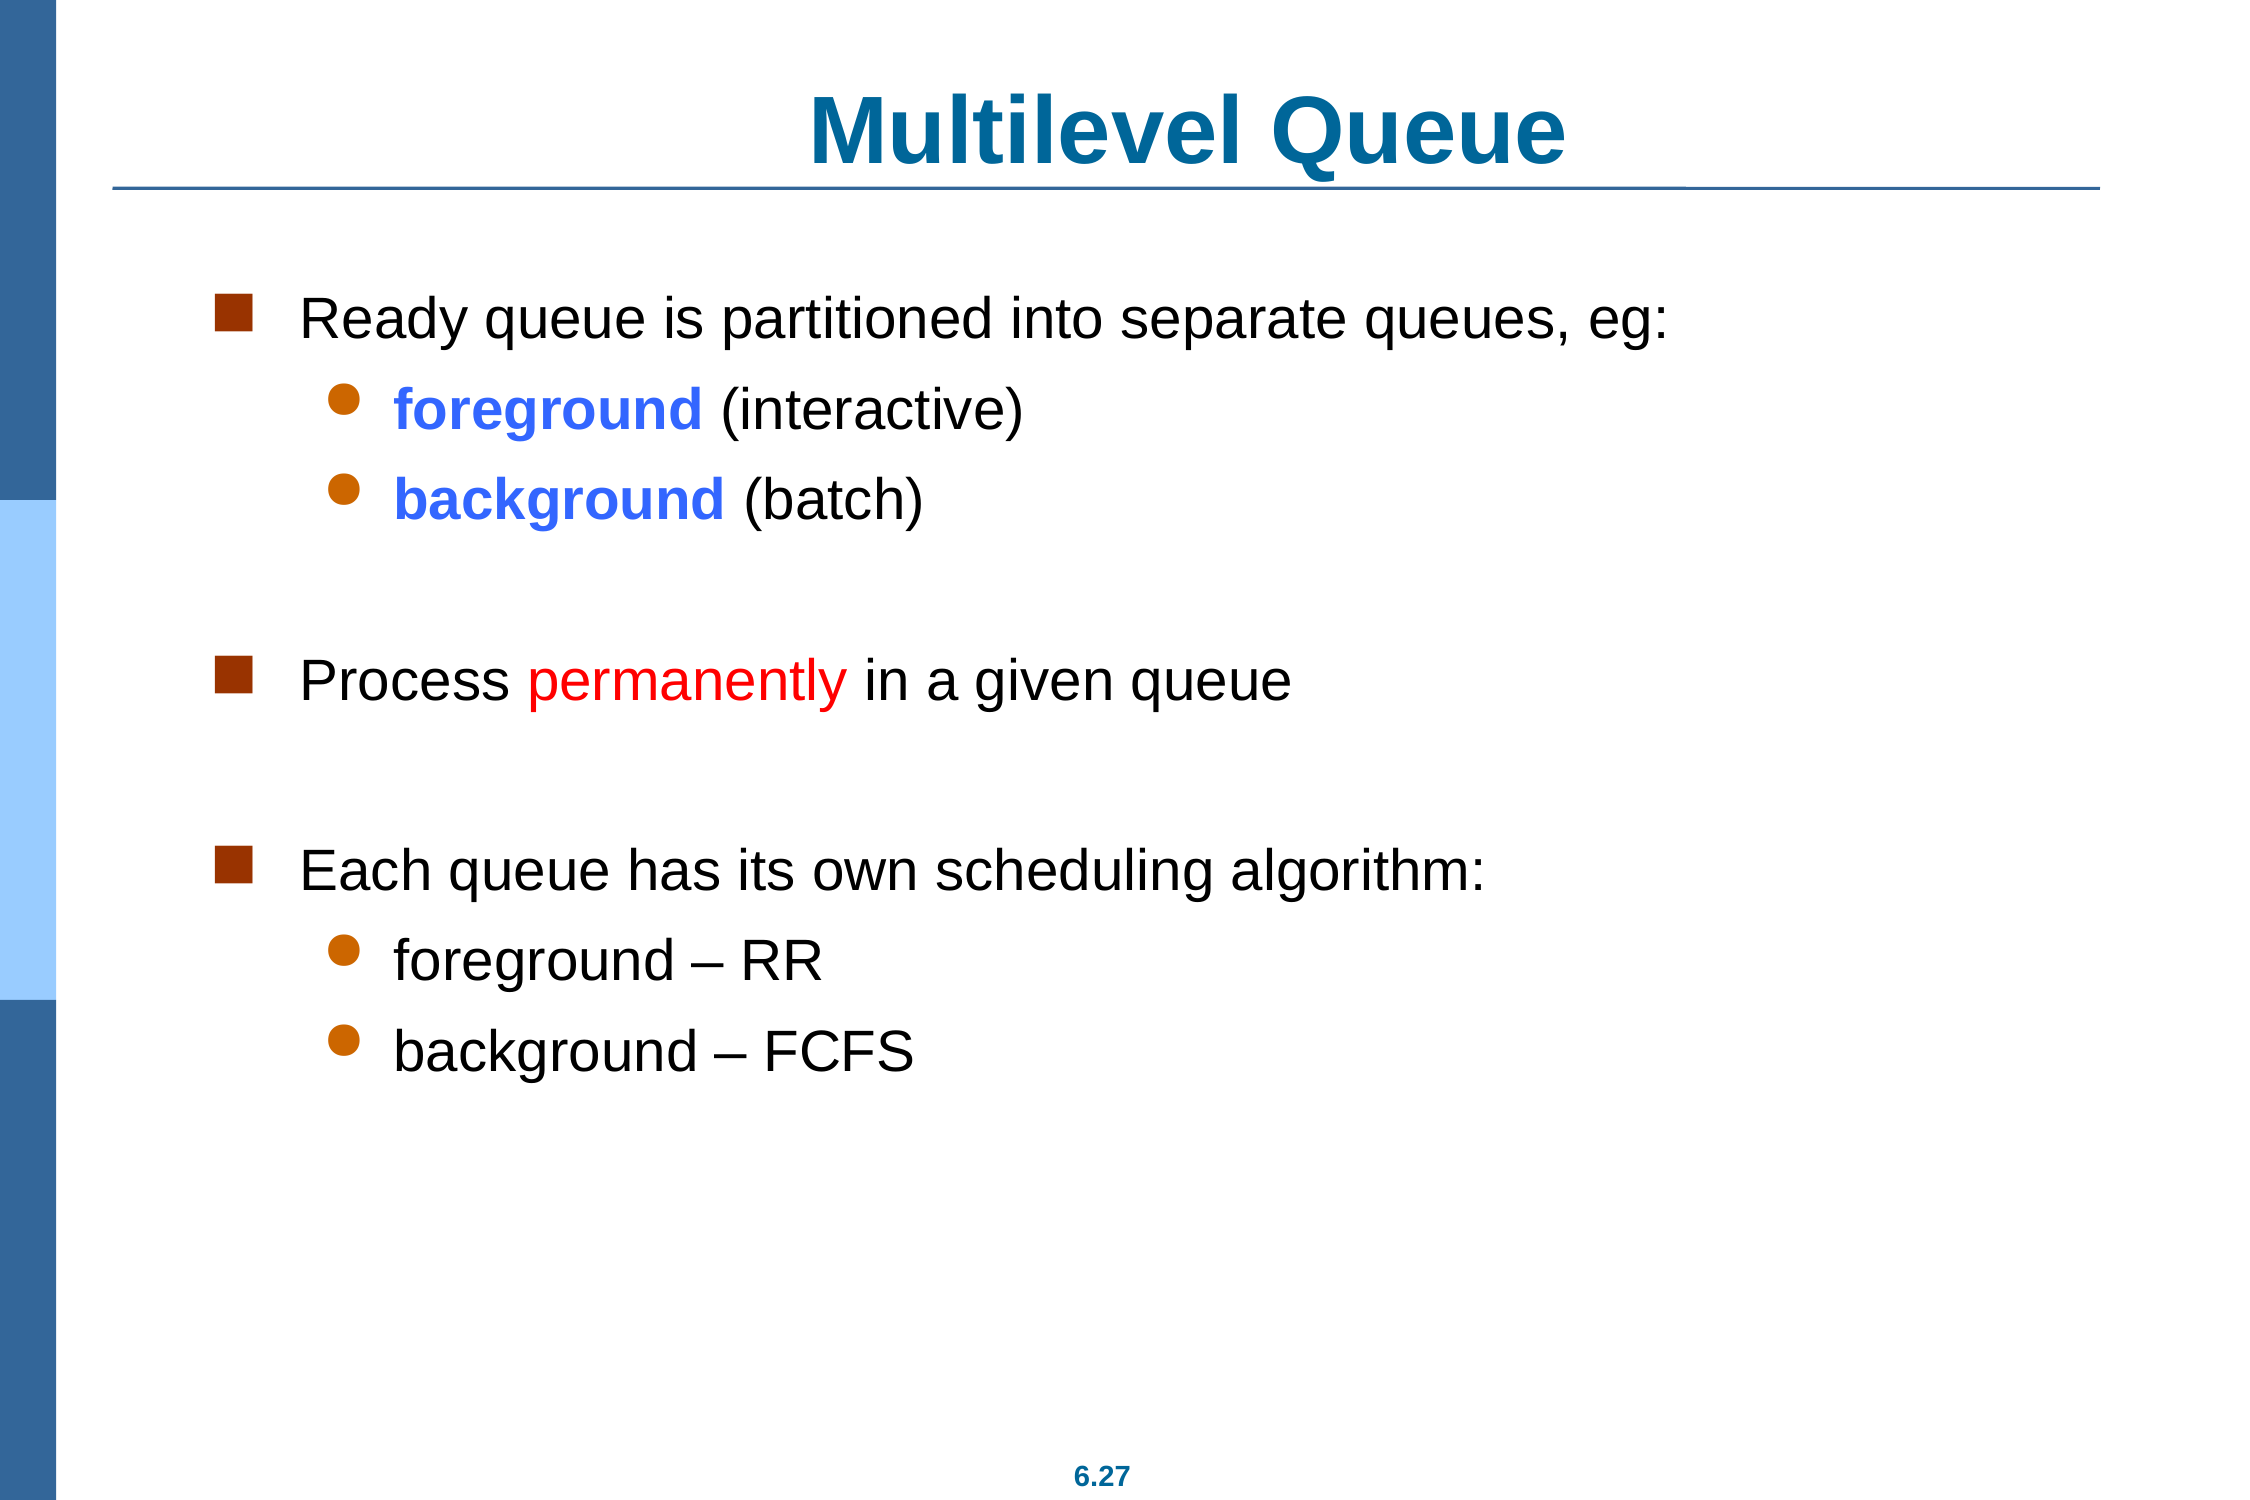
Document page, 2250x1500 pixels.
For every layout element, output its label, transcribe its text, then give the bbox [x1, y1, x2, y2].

title Multilevel Queue [239, 66, 2138, 193]
list Ready queue is partitioned into separate queues, eg: foreground (interactive) background (batch) Process permanently in a given queue Each queue has its own scheduling algorithm: foreground – RR background – FCFS [198, 269, 2104, 1412]
